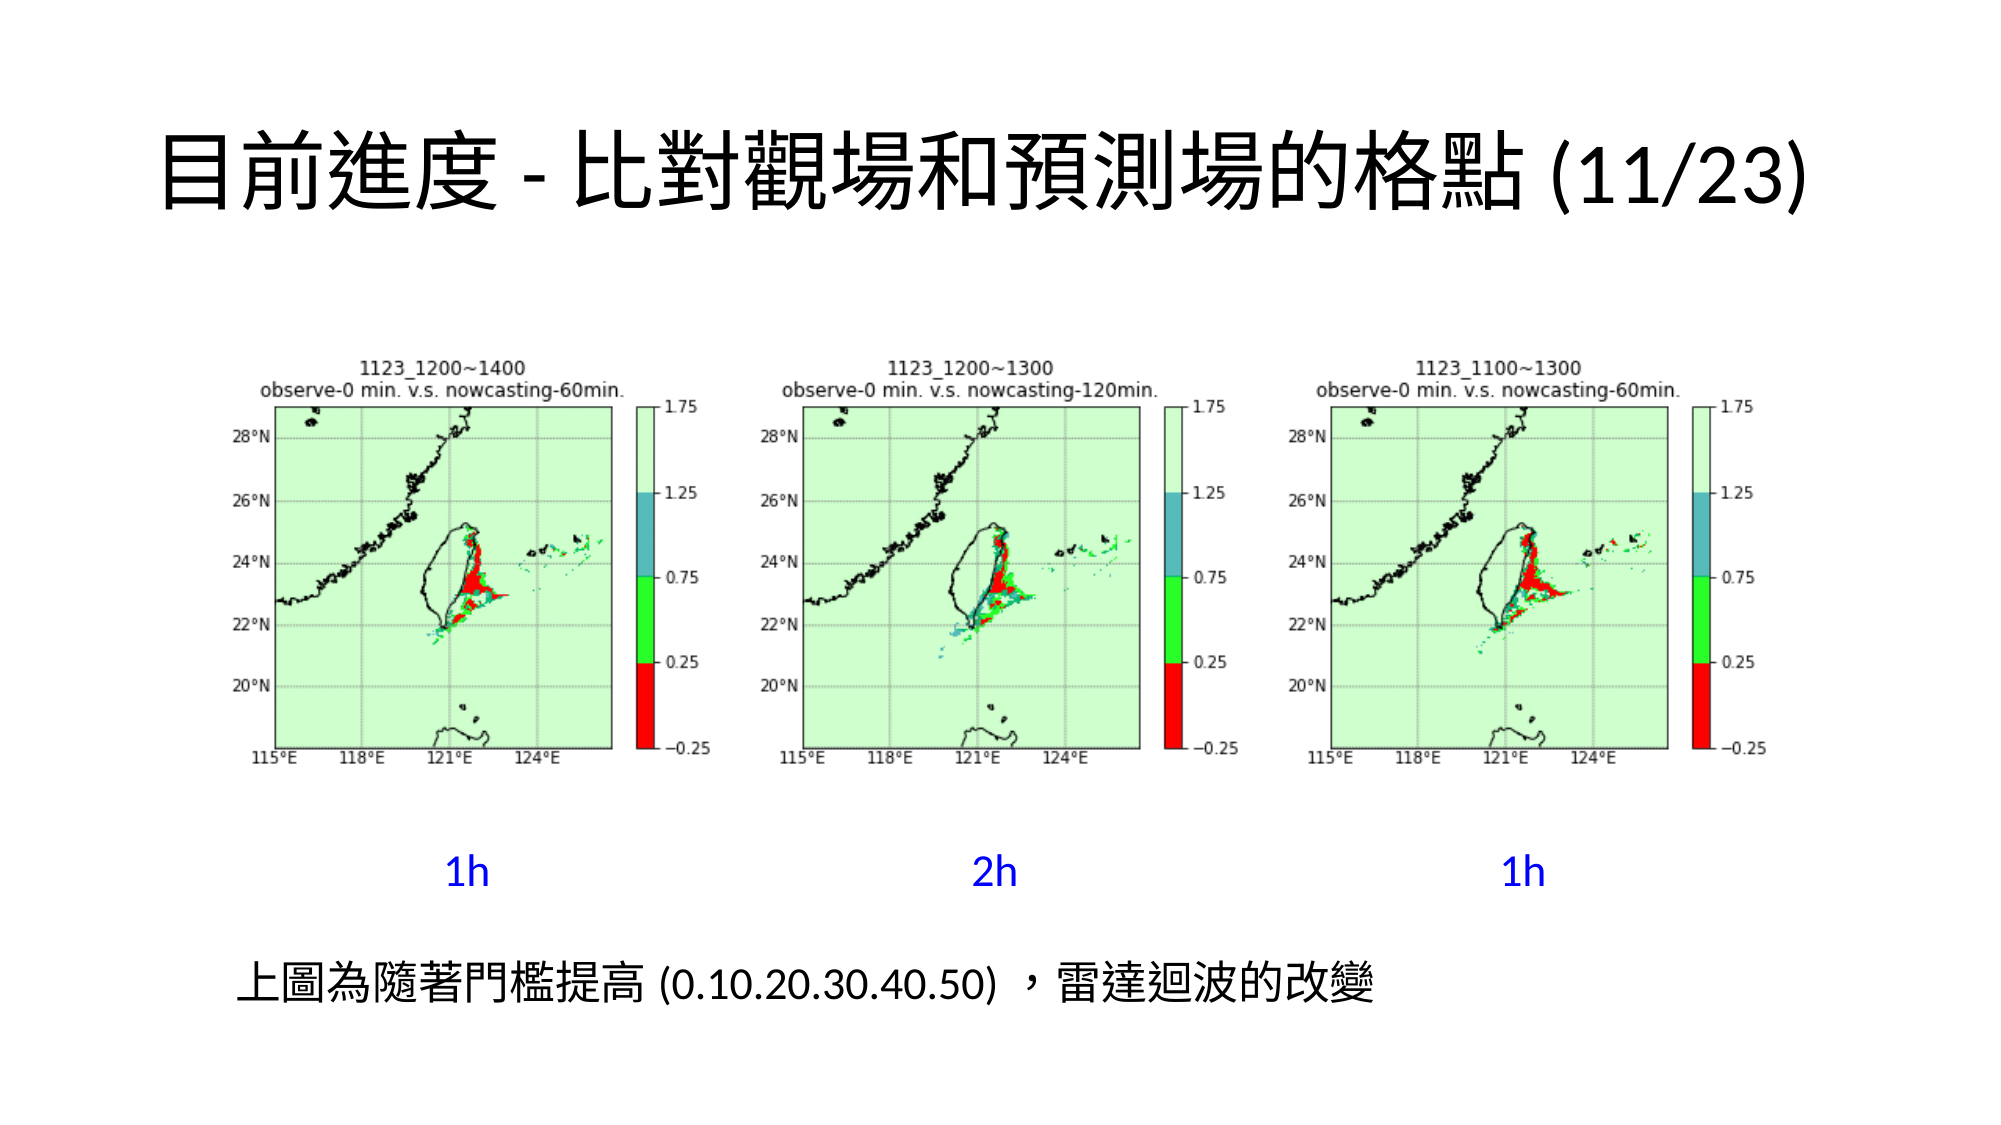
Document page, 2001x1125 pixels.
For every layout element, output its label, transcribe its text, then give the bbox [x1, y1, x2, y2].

title 目前進度-比對觀場和預測場的格點(11/23) [137, 59, 1863, 278]
picture [748, 347, 1252, 778]
text_box 上圖為隨著門檻提高(0.10.20.30.40.50)，雷達迴波的改變 [220, 938, 2000, 1024]
text_box 1h [1484, 825, 1572, 911]
text_box 2h [956, 825, 1044, 911]
picture [220, 347, 724, 778]
picture [1276, 347, 1780, 778]
text_box 1h [428, 825, 516, 911]
